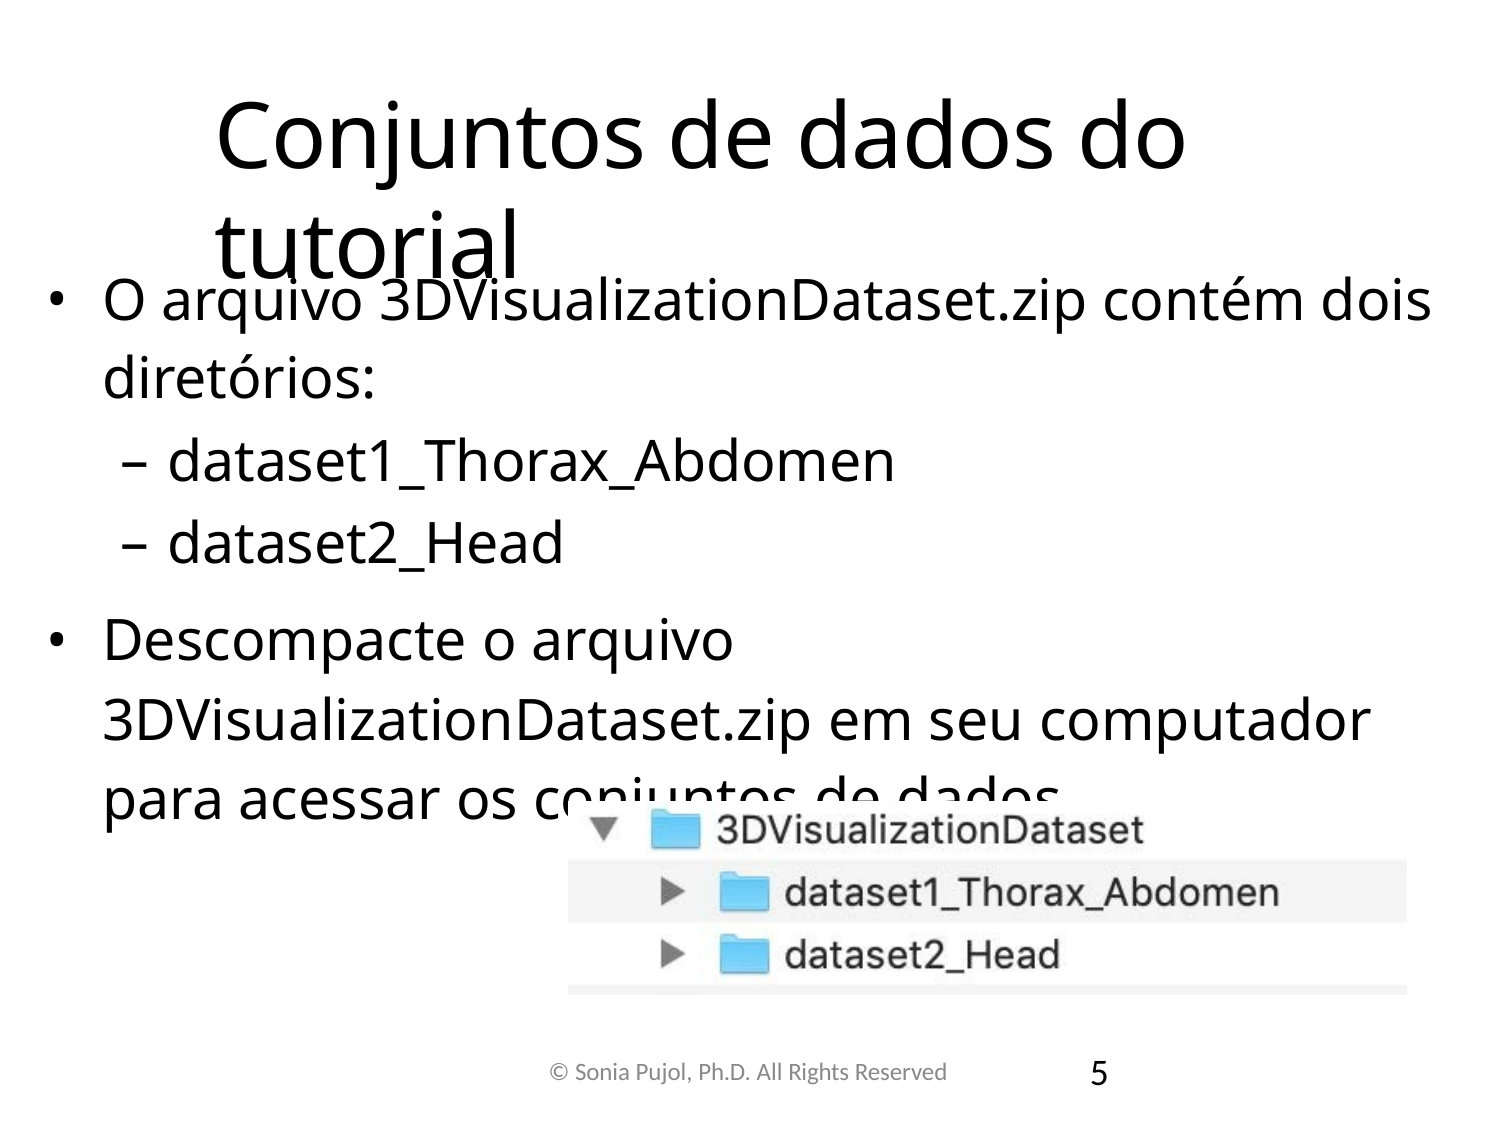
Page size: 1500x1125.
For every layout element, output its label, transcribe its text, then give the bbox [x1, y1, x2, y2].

text_box O arquivo 3DVisualizationDataset.zip contém dois diretórios: dataset1_Thorax_Abdomen dataset2_Head Descompacte o arquivo 3DVisualizationDataset.zip em seu computador para acessar os conjuntos de dados. [43, 247, 1456, 831]
text_box © Sonia Pujol, Ph.D. All Rights Reserved [546, 1053, 954, 1086]
text_box 5 [1087, 1045, 1112, 1093]
picture [567, 801, 1407, 995]
title Conjuntos de dados do tutorial [212, 75, 1350, 247]
